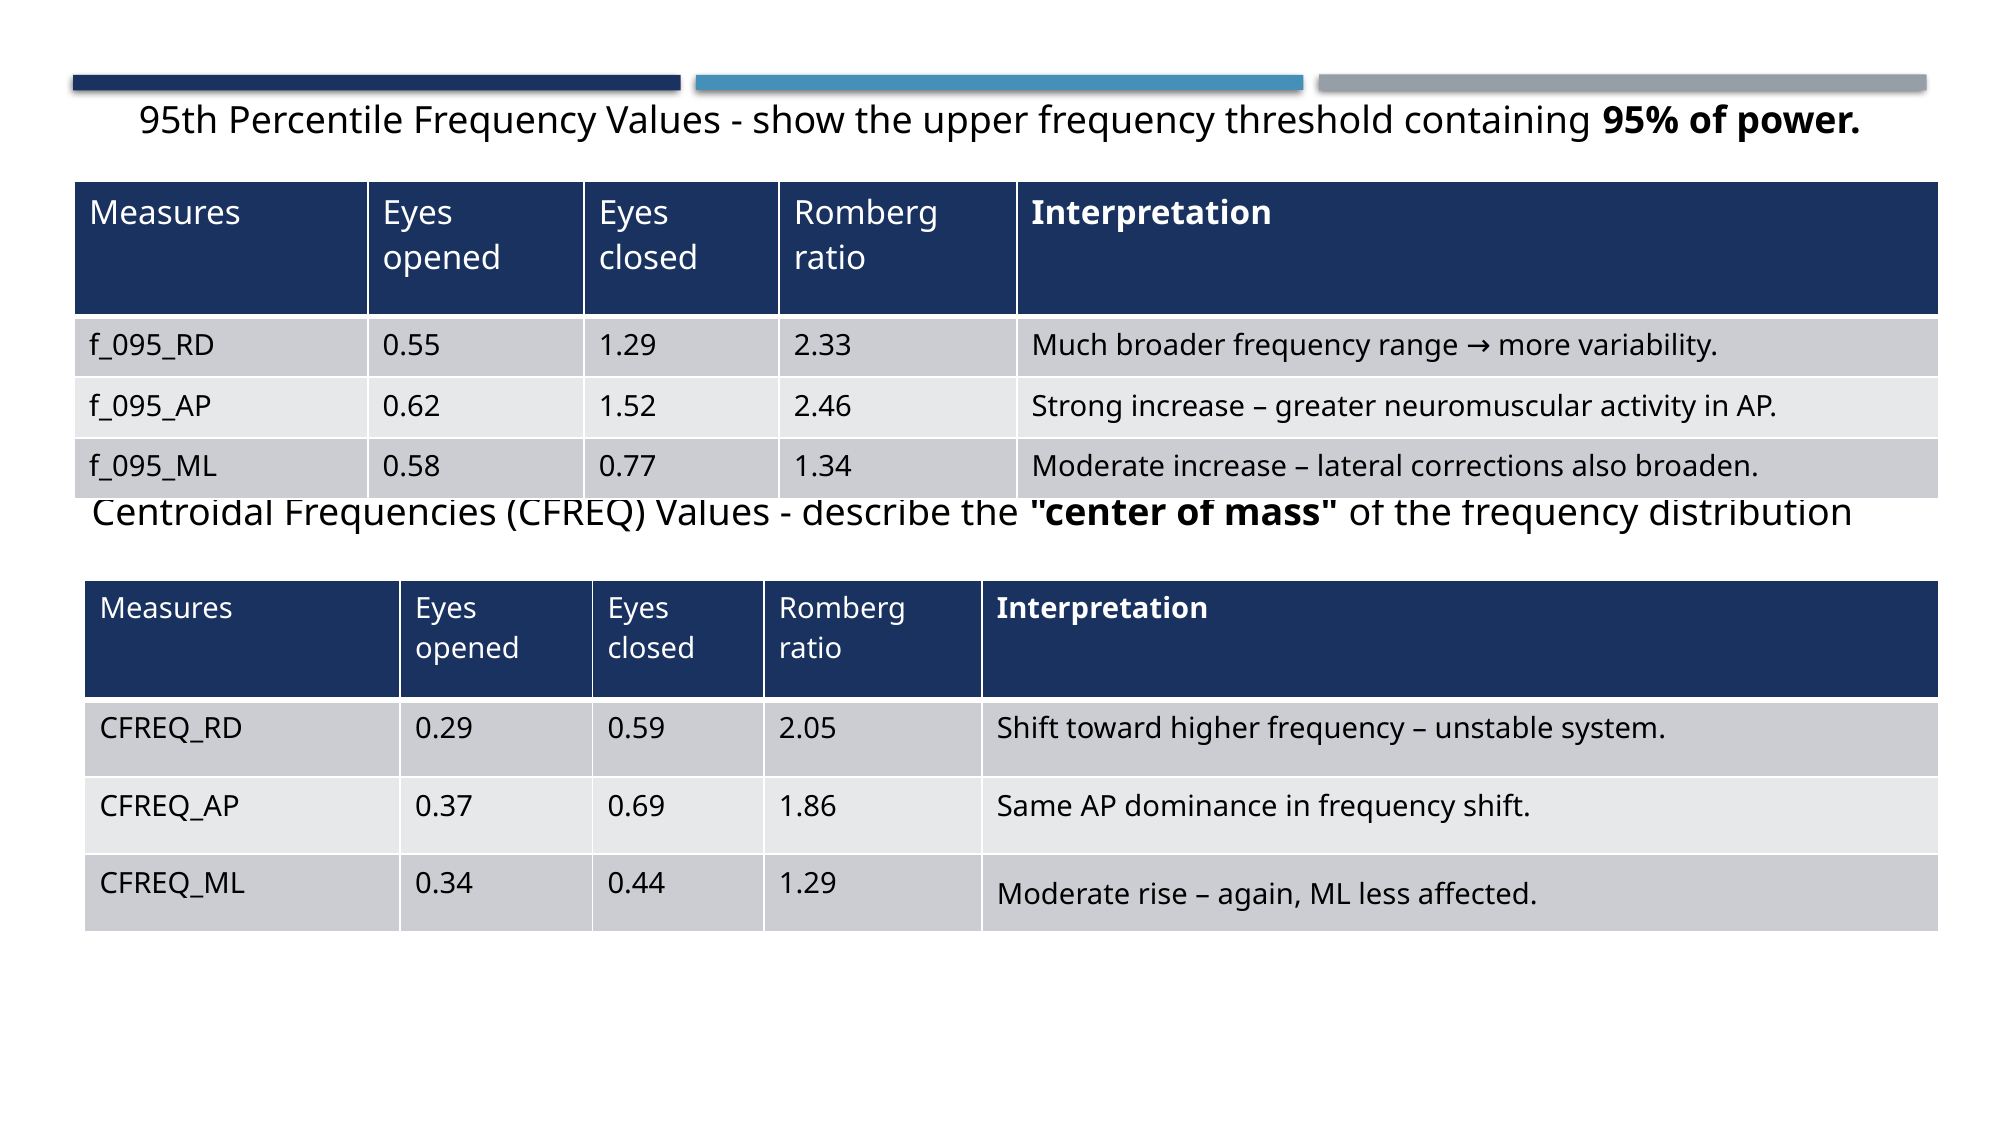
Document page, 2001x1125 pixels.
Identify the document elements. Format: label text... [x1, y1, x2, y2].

table_cell CFREQ_AP [85, 778, 399, 853]
table_cell Moderate increase – lateral corrections also broaden. [1018, 439, 1938, 498]
table_header Romberg ratio [780, 182, 1016, 314]
table_cell CFREQ_ML [85, 855, 399, 931]
table_cell Same AP dominance in frequency shift. [983, 778, 1938, 853]
table_header Measures [75, 182, 367, 314]
table_cell f_095_ML [75, 439, 367, 498]
table_cell Shift toward higher frequency – unstable system. [983, 703, 1938, 776]
table_cell 1.34 [780, 439, 1016, 498]
table_cell 0.37 [401, 778, 592, 853]
table_cell 1.52 [585, 378, 778, 437]
table_cell 2.33 [780, 319, 1016, 376]
text_box 95th Percentile Frequency Values - show the upper frequency threshold containing 95% of power. [74, 88, 1926, 148]
table_cell f_095_AP [75, 378, 367, 437]
table_cell 0.58 [369, 439, 583, 498]
table_cell Much broader frequency range → more variability. [1018, 319, 1938, 376]
table_cell 0.34 [401, 855, 592, 931]
table_header Eyes opened [401, 581, 592, 697]
table_cell 0.77 [585, 439, 778, 498]
table_cell 2.05 [765, 703, 981, 776]
table_header Eyes closed [593, 581, 763, 697]
table_cell 1.29 [765, 855, 981, 931]
table_header Measures [85, 581, 399, 697]
table_header Interpretation [1018, 182, 1938, 314]
table_cell Moderate rise – again, ML less affected. [983, 855, 1938, 931]
table_cell 2.46 [780, 378, 1016, 437]
table_cell 0.29 [401, 703, 592, 776]
table_header Romberg ratio [765, 581, 981, 697]
table_cell 0.44 [593, 855, 763, 931]
table_header Eyes opened [369, 182, 583, 314]
table_header Interpretation [983, 581, 1938, 697]
table_header Eyes closed [585, 182, 778, 314]
table_cell CFREQ_RD [85, 703, 399, 776]
table_cell 0.62 [369, 378, 583, 437]
table_cell 0.59 [593, 703, 763, 776]
table_cell 0.69 [593, 778, 763, 853]
table_cell f_095_RD [75, 319, 367, 376]
table_cell 1.29 [585, 319, 778, 376]
table_cell 1.86 [765, 778, 981, 853]
text_box Centroidal Frequencies (CFREQ) Values - describe the "center of mass" of the frequency distribution [45, 480, 1900, 541]
table_cell 0.55 [369, 319, 583, 376]
table_cell Strong increase – greater neuromuscular activity in AP. [1018, 378, 1938, 437]
